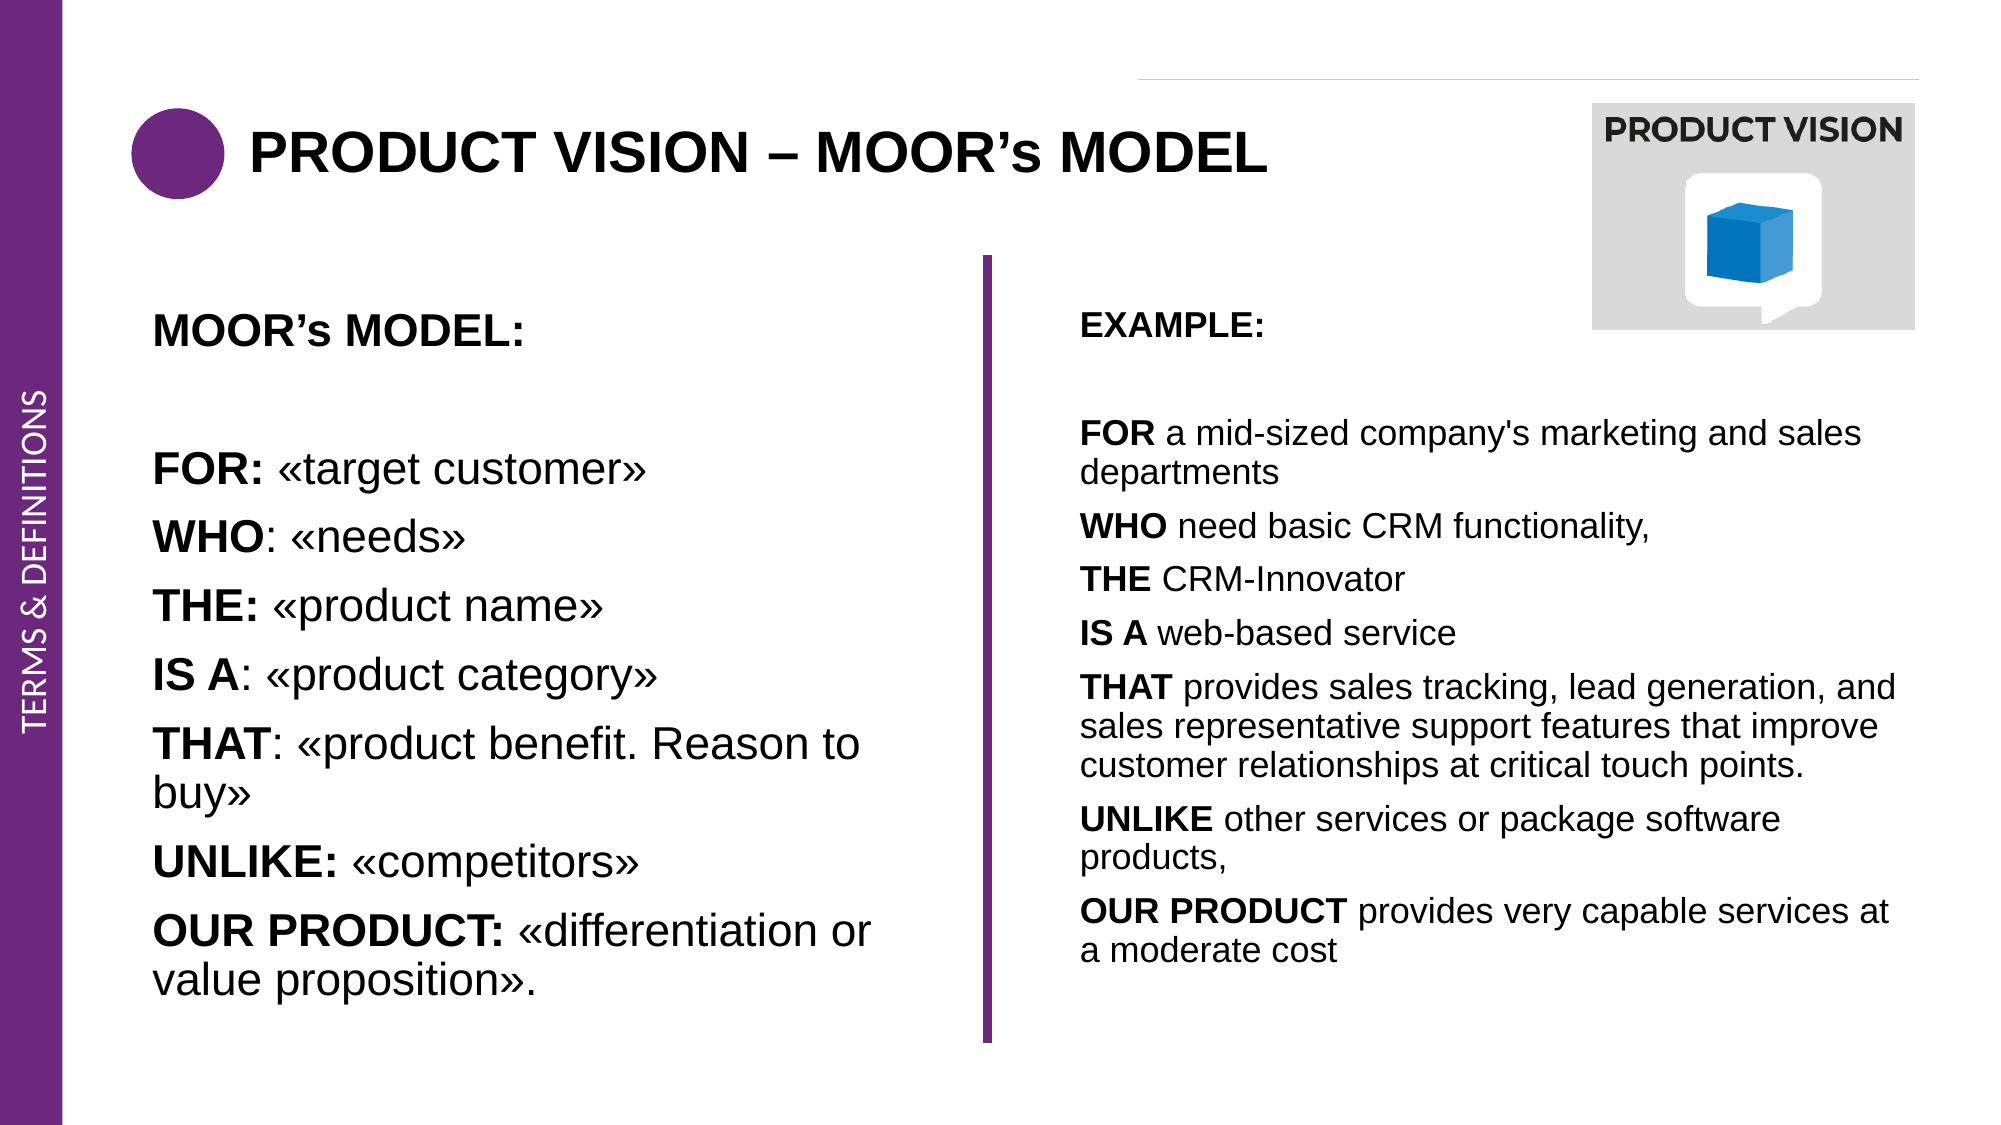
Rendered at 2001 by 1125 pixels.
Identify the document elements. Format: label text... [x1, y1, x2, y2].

picture [1591, 102, 1915, 331]
list MOOR’s MODEL: FOR: «target customer» WHO: «needs» THE: «product name» IS A: «product category» THAT: «product benefit. Reason to buy» UNLIKE: «competitors» OUR PRODUCT: «differentiation or value proposition». [137, 299, 983, 1014]
title PRODUCT VISION – MOOR’s MODEL [137, 93, 1863, 215]
list EXAMPLE: FOR a mid-sized company's marketing and sales departments WHO need basic CRM functionality, THE CRM-Innovator IS A web-based service THAT provides sales tracking, lead generation, and sales representative support features that improve customer relationships at critical touch points. UNLIKE other services or package software products, OUR PRODUCT provides very capable services at a moderate cost [1064, 299, 1915, 1014]
text_box [130, 107, 226, 201]
